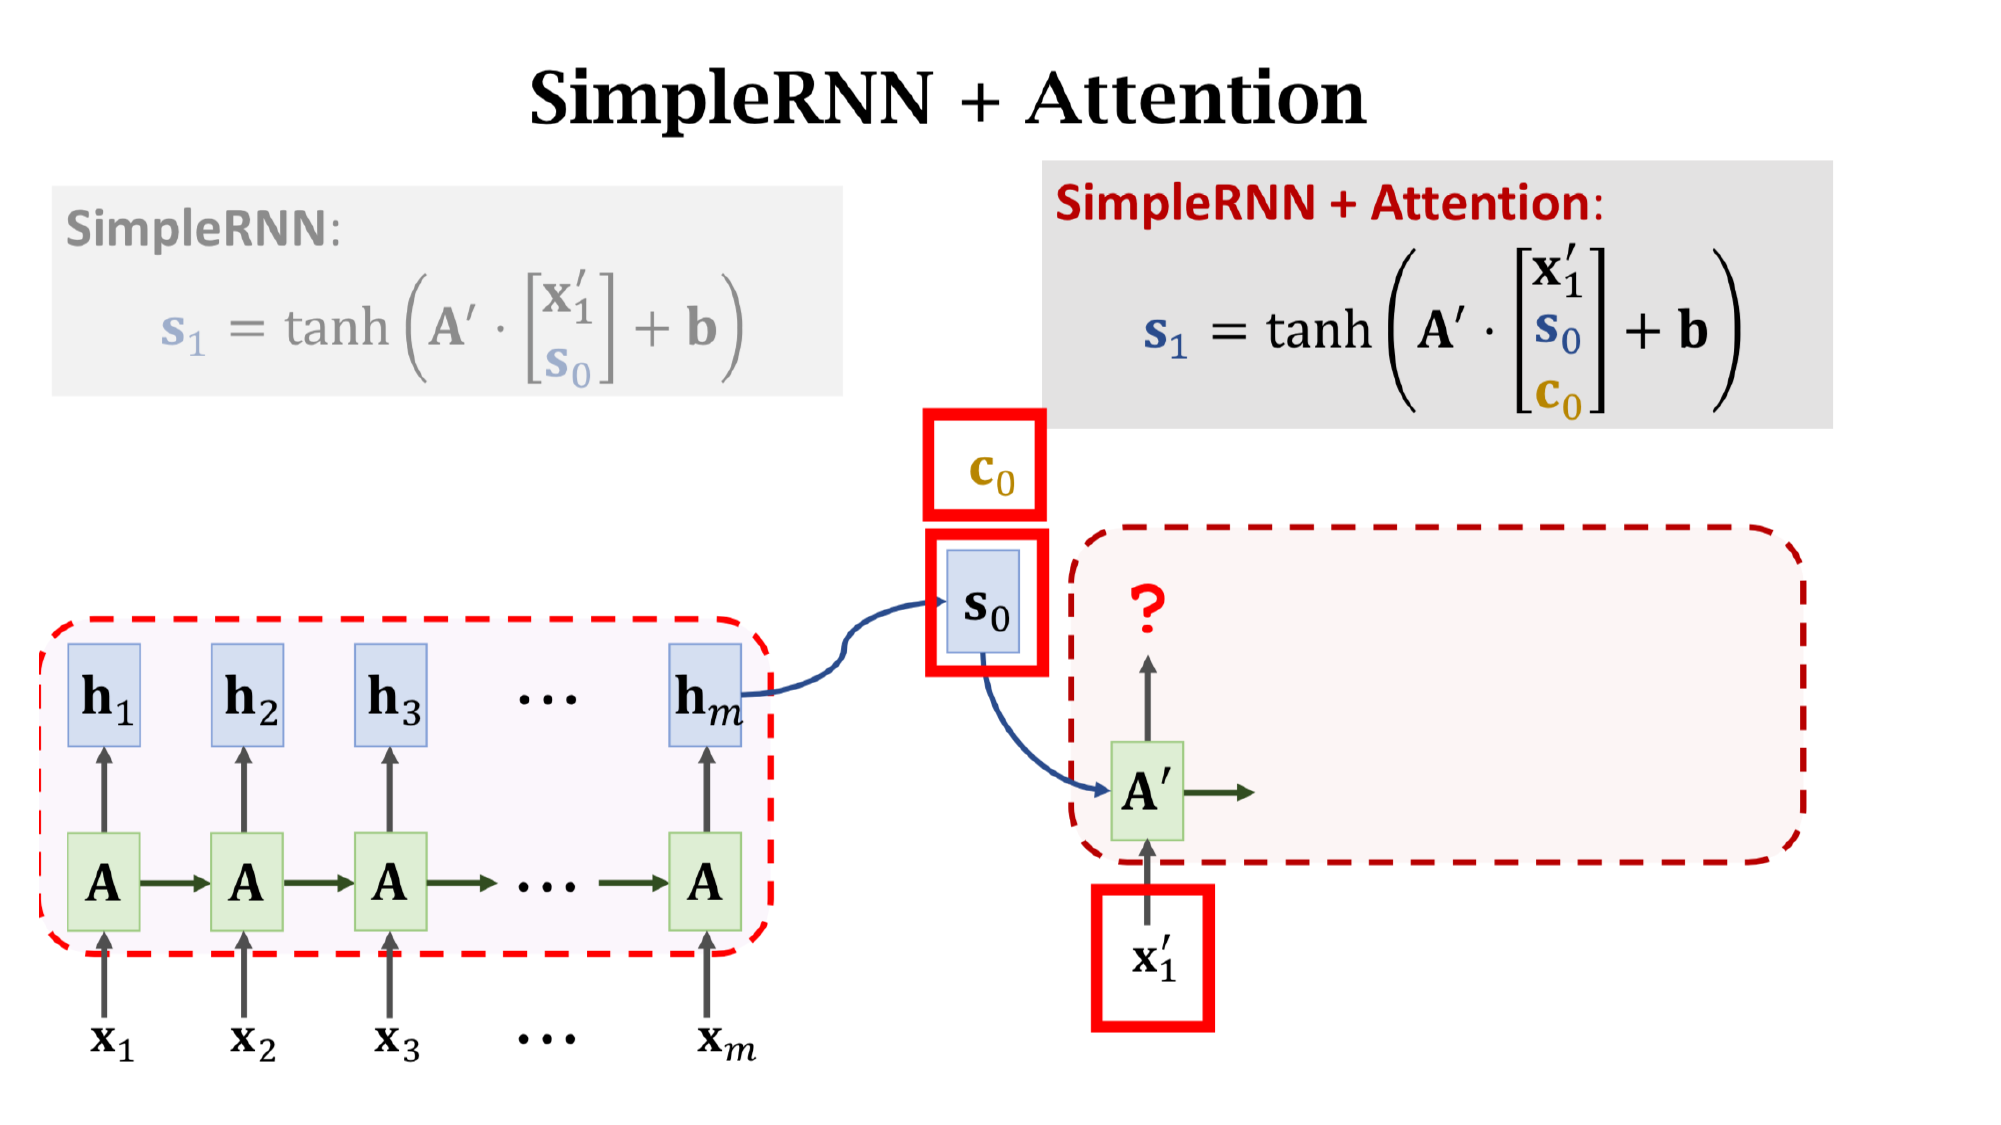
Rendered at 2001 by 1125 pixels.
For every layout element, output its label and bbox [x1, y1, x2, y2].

list [39, 44, 1844, 1081]
